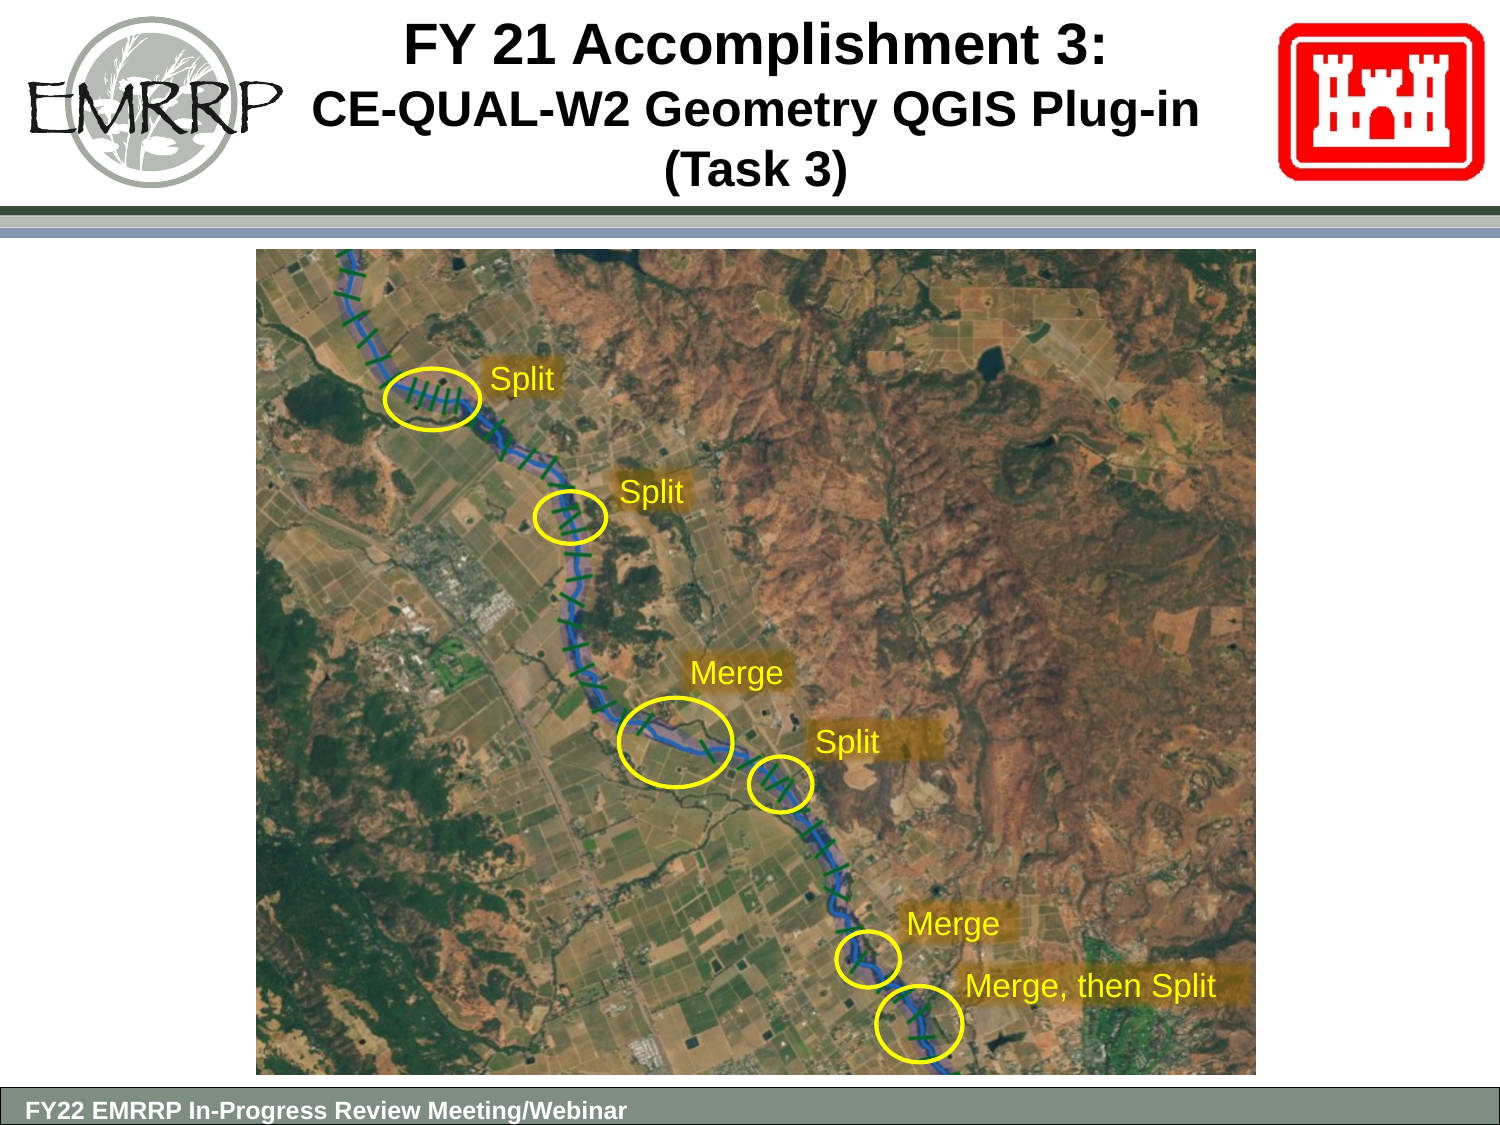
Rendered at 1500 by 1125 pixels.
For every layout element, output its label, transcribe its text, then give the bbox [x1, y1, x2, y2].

picture [1275, 21, 1488, 183]
picture [256, 249, 1256, 1076]
picture [24, 12, 285, 191]
picture [0, 206, 1500, 238]
title FY 21 Accomplishment 3: CE-QUAL-W2 Geometry QGIS Plug-in (Task 3) [274, 37, 1238, 165]
